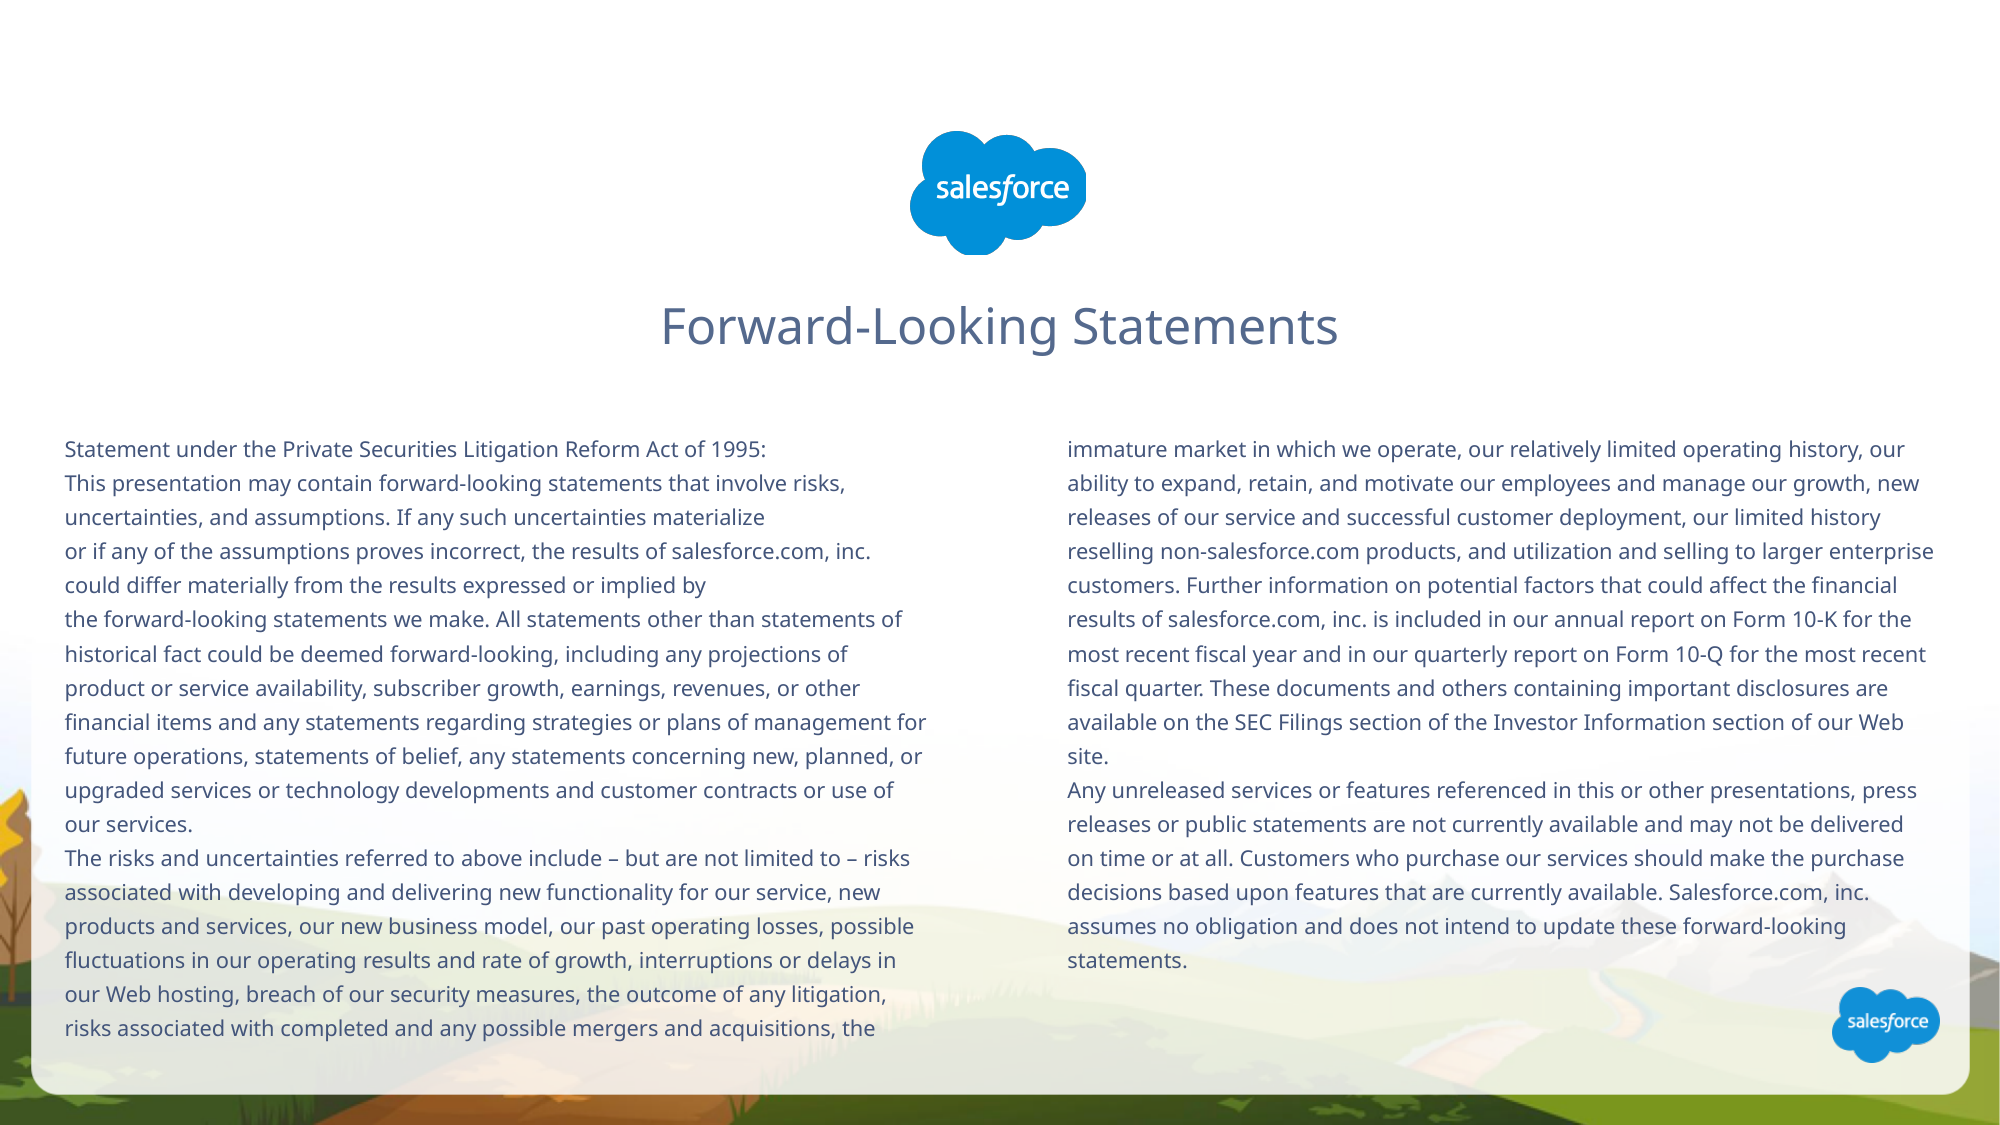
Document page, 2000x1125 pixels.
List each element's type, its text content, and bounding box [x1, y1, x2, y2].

picture [0, 0, 2000, 1125]
title Forward-Looking Statements [63, 294, 1938, 364]
list immature market in which we operate, our relatively limited operating history, our ability to expand, retain, and motivate our employees and manage our growth, new releases of our service and successful customer deployment, our limited history reselling non-salesforce.com products, and utilization and selling to larger enterprise customers. Further information on potential factors that could affect the financial results of salesforce.com, inc. is included in our annual report on Form 10-K for the most recent fiscal year and in our quarterly report on Form 10-Q for the most recent fiscal quarter. These documents and others containing important disclosures are available on the SEC Filings section of the Investor Information section of our Web site. Any unreleased services or features referenced in this or other presentations, press releases or public statements are not currently available and may not be delivered on time or at all. Customers who purchase our services should make the purchase decisions based upon features that are currently available. Salesforce.com, inc. assumes no obligation and does not intend to update these forward-looking statements. [1067, 427, 1937, 963]
list Statement under the Private Securities Litigation Reform Act of 1995: This presentation may contain forward-looking statements that involve risks, uncertainties, and assumptions. If any such uncertainties materialize or if any of the assumptions proves incorrect, the results of salesforce.com, inc. could differ materially from the results expressed or implied by the forward-looking statements we make. All statements other than statements of historical fact could be deemed forward-looking, including any projections of product or service availability, subscriber growth, earnings, revenues, or other financial items and any statements regarding strategies or plans of management for future operations, statements of belief, any statements concerning new, planned, or upgraded services or technology developments and customer contracts or use of our services. The risks and uncertainties referred to above include – but are not limited to – risks associated with developing and delivering new functionality for our service, new products and services, our new business model, our past operating losses, possible fluctuations in our operating results and rate of growth, interruptions or delays in our Web hosting, breach of our security measures, the outcome of any litigation, risks associated with completed and any possible mergers and acquisitions, the [64, 427, 934, 967]
